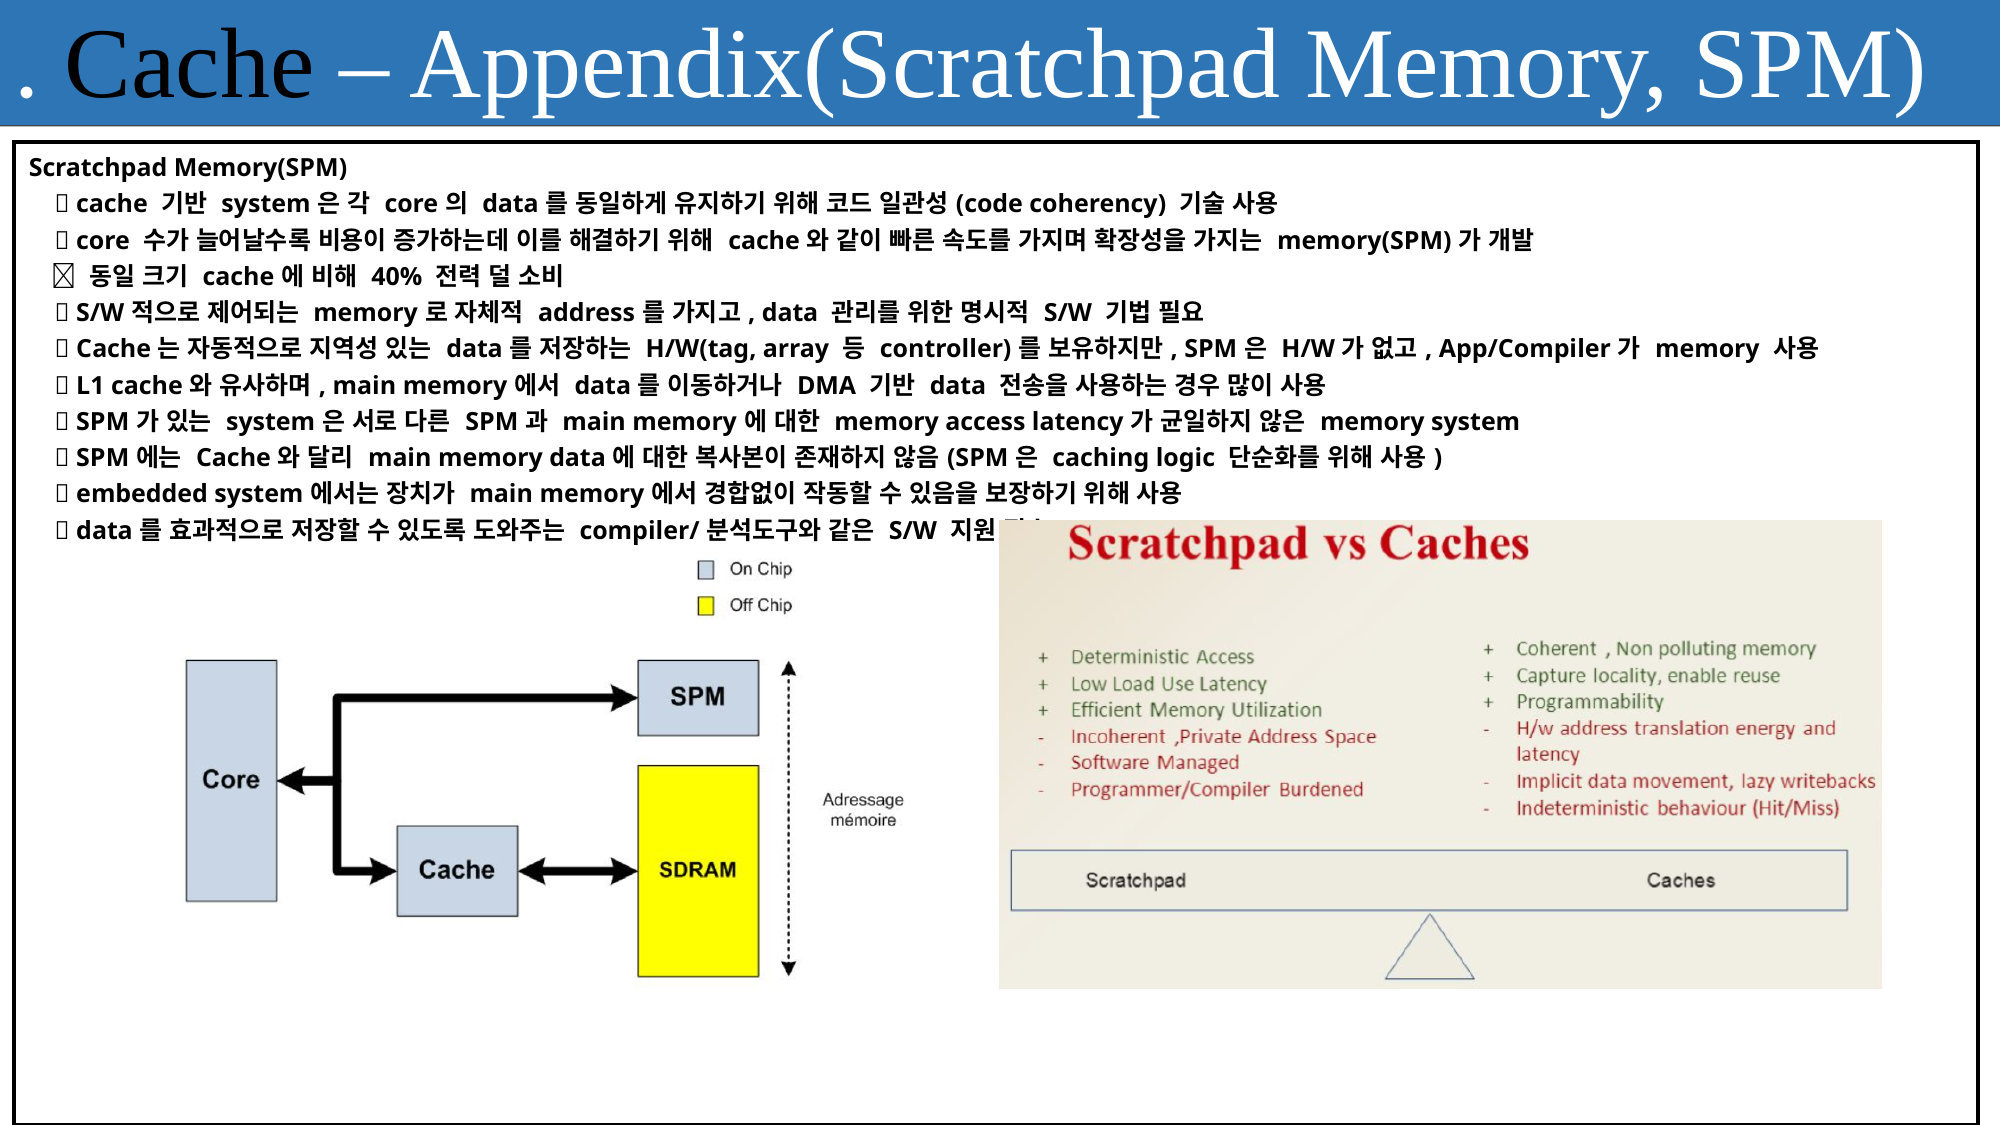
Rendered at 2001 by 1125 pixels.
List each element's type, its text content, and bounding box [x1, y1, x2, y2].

text_box . Cache – Appendix(Scratchpad Memory, SPM) [0, 0, 2000, 126]
table_header Scratchpad Memory(SPM)  cache 기반 system은 각 core의 data를 동일하게 유지하기 위해 코드 일관성(code coherency) 기술 사용  core 수가 늘어날수록 비용이 증가하는데 이를 해결하기 위해 cache와 같이 빠른 속도를 가지며 확장성을 가지는 memory(SPM)가 개발  동일 크기 cache에 비해 40% 전력 덜 소비  S/W적으로 제어되는 memory로 자체적 address를 가지고, data 관리를 위한 명시적 S/W 기법 필요  Cache는 자동적으로 지역성 있는 data를 저장하는 H/W(tag, array 등 controller)를 보유하지만, SPM은 H/W가 없고, App/Compiler가 memory 사용  L1 cache와 유사하며, main memory에서 data를 이동하거나 DMA 기반 data 전송을 사용하는 경우 많이 사용  SPM가 있는 system은 서로 다른 SPM과 main memory에 대한 memory access latency가 균일하지 않은 memory system  SPM에는 Cache와 달리 main memory data에 대한 복사본이 존재하지 않음(SPM은 caching logic 단순화를 위해 사용)  embedded system에서는 장치가 main memory에서 경합없이 작동할 수 있음을 보장하기 위해 사용  data를 효과적으로 저장할 수 있도록 도와주는 compiler/분석도구와 같은 S/W 지원 필수 [16, 144, 1976, 1123]
picture [175, 554, 906, 990]
picture [999, 520, 1884, 990]
